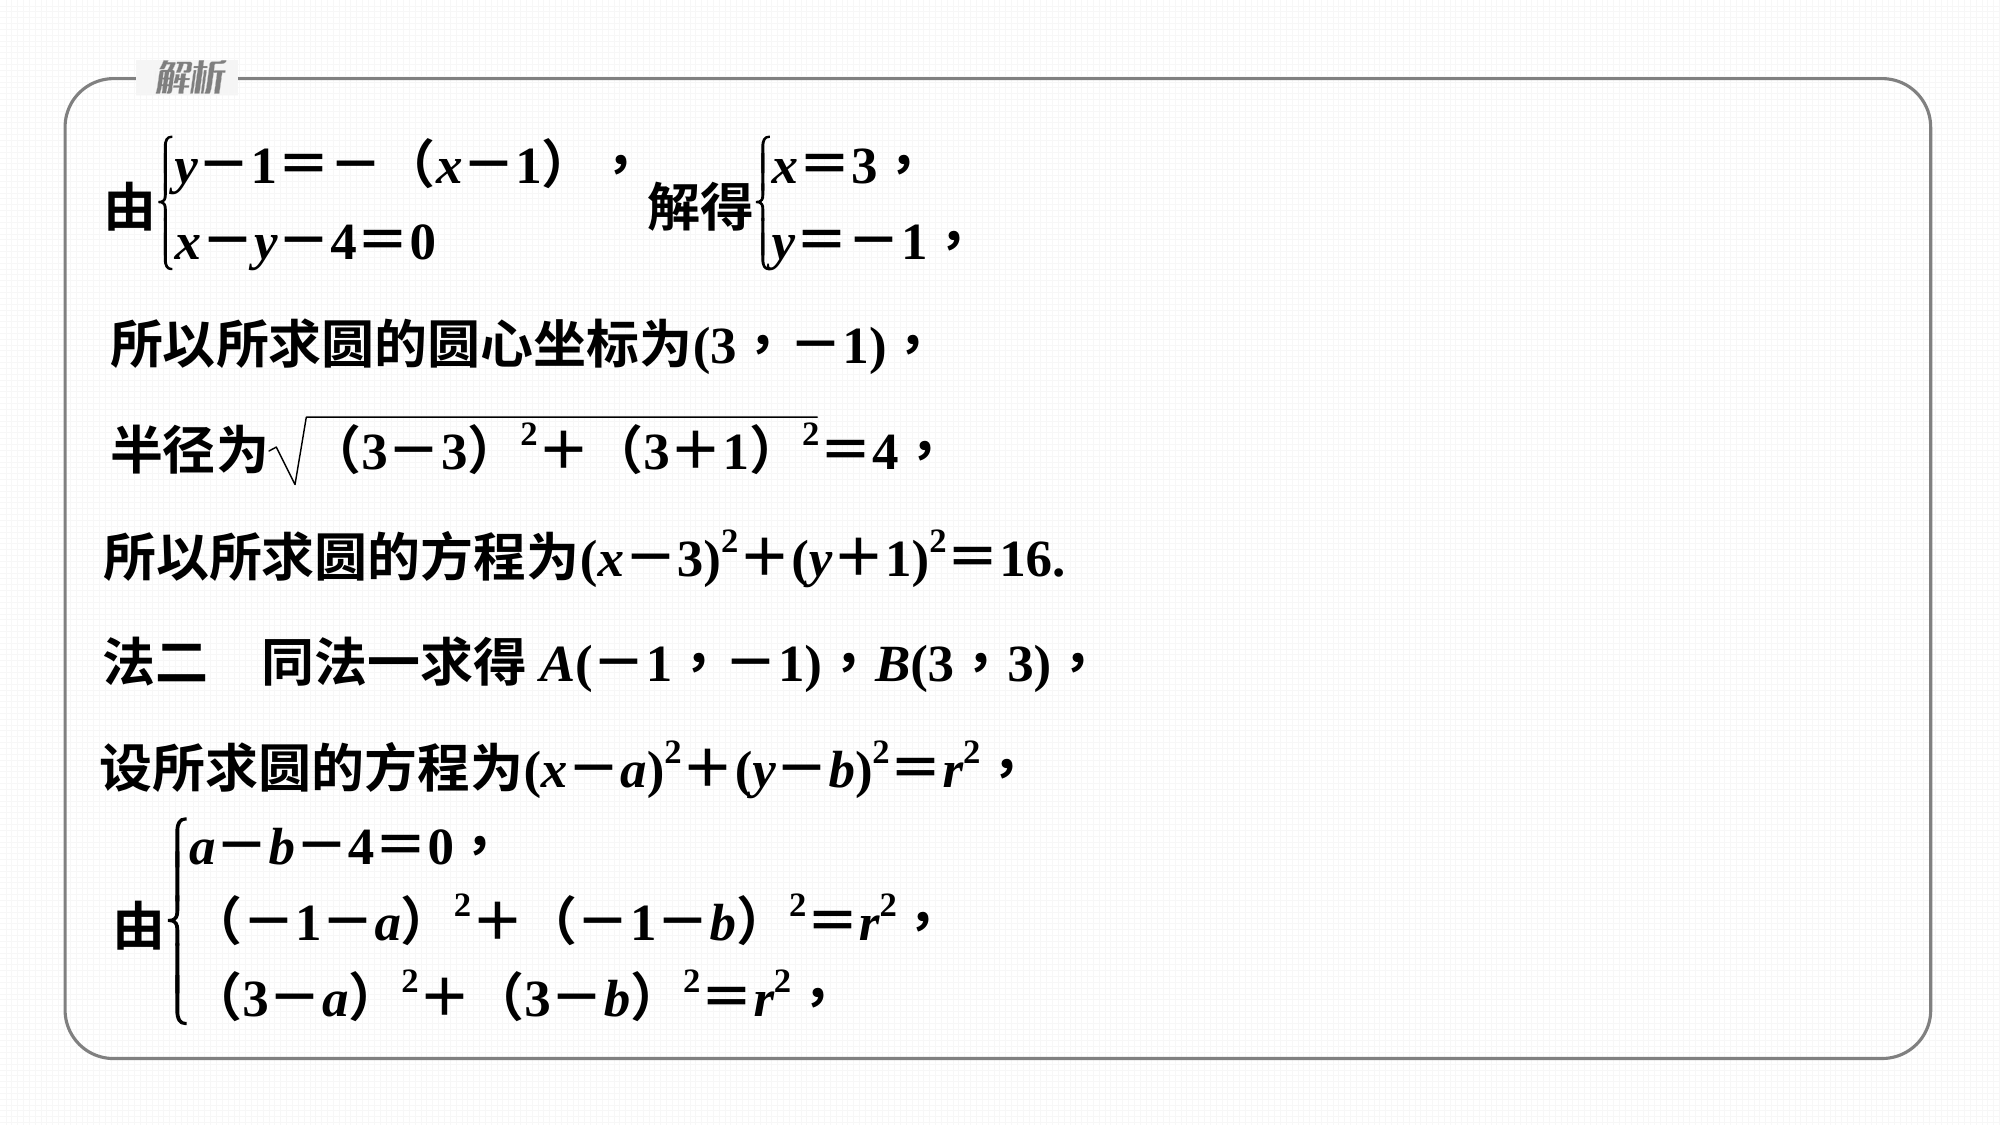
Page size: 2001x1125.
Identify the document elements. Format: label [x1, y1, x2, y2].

text_box [103, 124, 1941, 313]
text_box [111, 812, 1950, 1032]
text_box [109, 297, 1948, 401]
text_box [103, 511, 1941, 615]
text_box [102, 615, 1941, 710]
text_box [109, 401, 1948, 590]
text_box [65, 60, 1931, 1059]
text_box [99, 721, 1937, 816]
